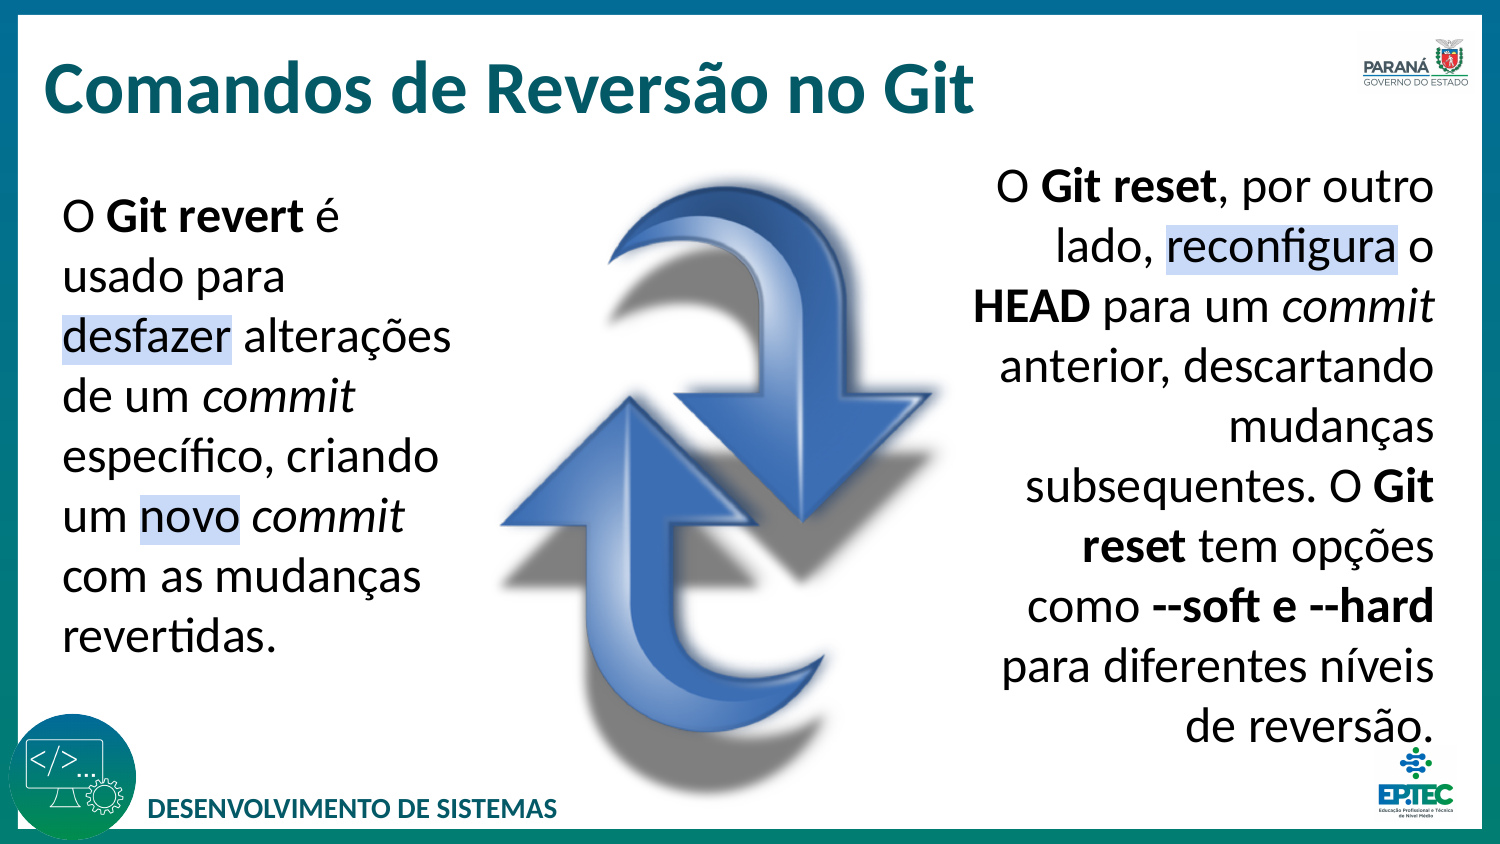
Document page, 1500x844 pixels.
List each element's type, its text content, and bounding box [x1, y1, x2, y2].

picture [0, 273, 17, 277]
text_box [17, 14, 1482, 829]
picture [436, 167, 1013, 743]
picture [1482, 273, 1500, 277]
text_box Comandos de Reversão no Git [29, 31, 1382, 136]
picture [8, 713, 137, 841]
text_box DESENVOLVIMENTO DE SISTEMAS [141, 783, 644, 830]
text_box O Git revert é usado para desfazer alterações de um commit específico, criando um novo commit com as mudanças revertidas. [47, 167, 471, 678]
picture [1374, 745, 1457, 822]
text_box O Git reset, por outro lado, reconfigura o HEAD para um commit anterior, descartando mudanças subsequentes. O Git reset tem opções como --soft e --hard para diferentes níveis de reversão. [949, 137, 1451, 652]
picture [1356, 30, 1475, 94]
